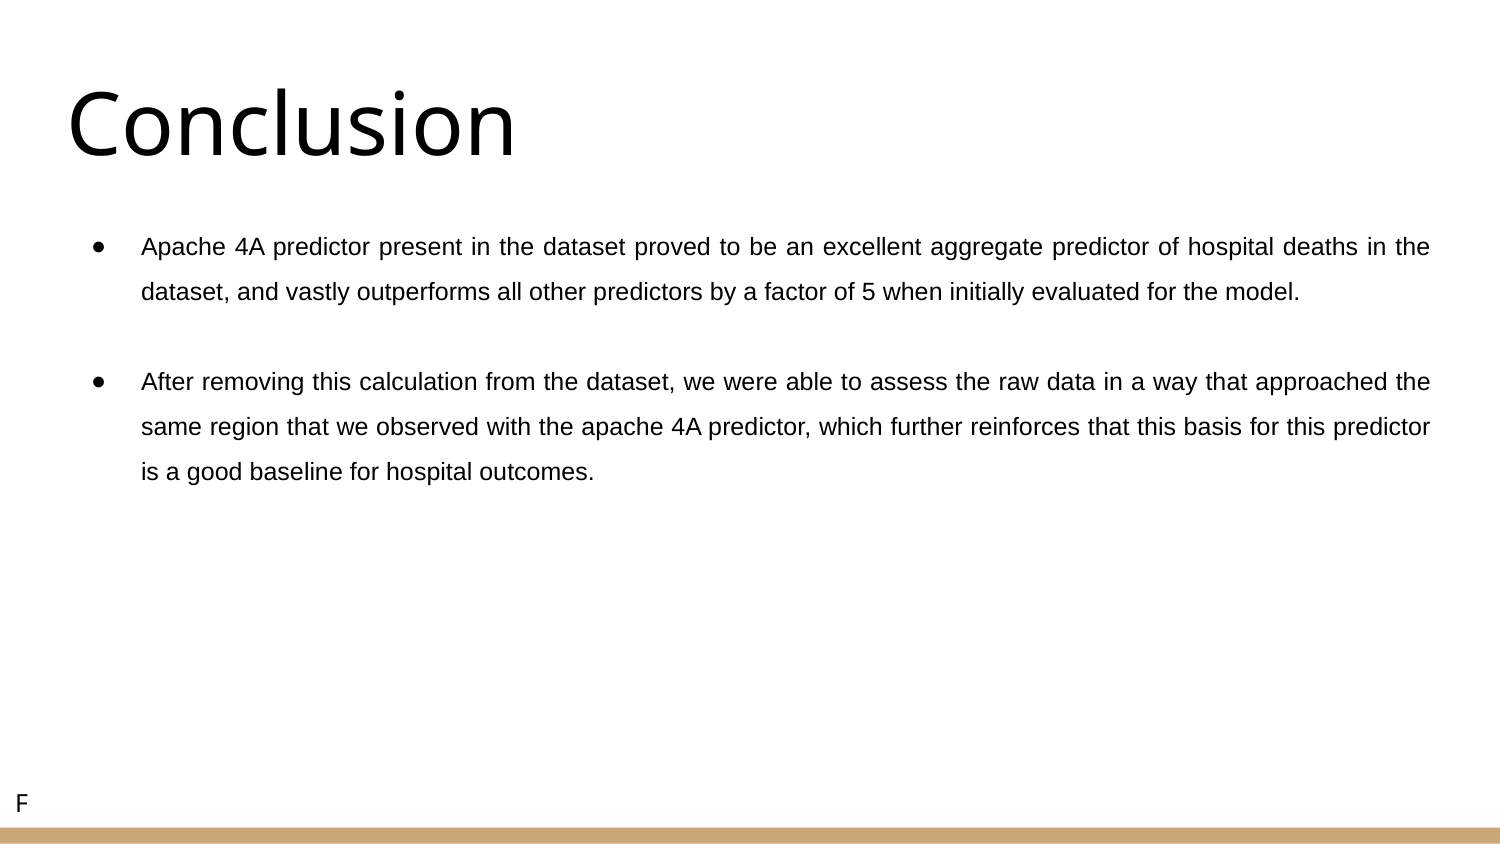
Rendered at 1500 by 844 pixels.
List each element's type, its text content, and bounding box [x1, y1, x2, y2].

text_box F [0, 772, 44, 832]
title Conclusion [51, 51, 1449, 189]
list Apache 4A predictor present in the dataset proved to be an excellent aggregate predictor of hospital deaths in the dataset, and vastly outperforms all other predictors by a factor of 5 when initially evaluated for the model. After removing this calculation from the dataset, we were able to assess the raw data in a way that approached the same region that we observed with the apache 4A predictor, which further reinforces that this basis for this predictor is a good baseline for hospital outcomes. [51, 200, 1449, 752]
